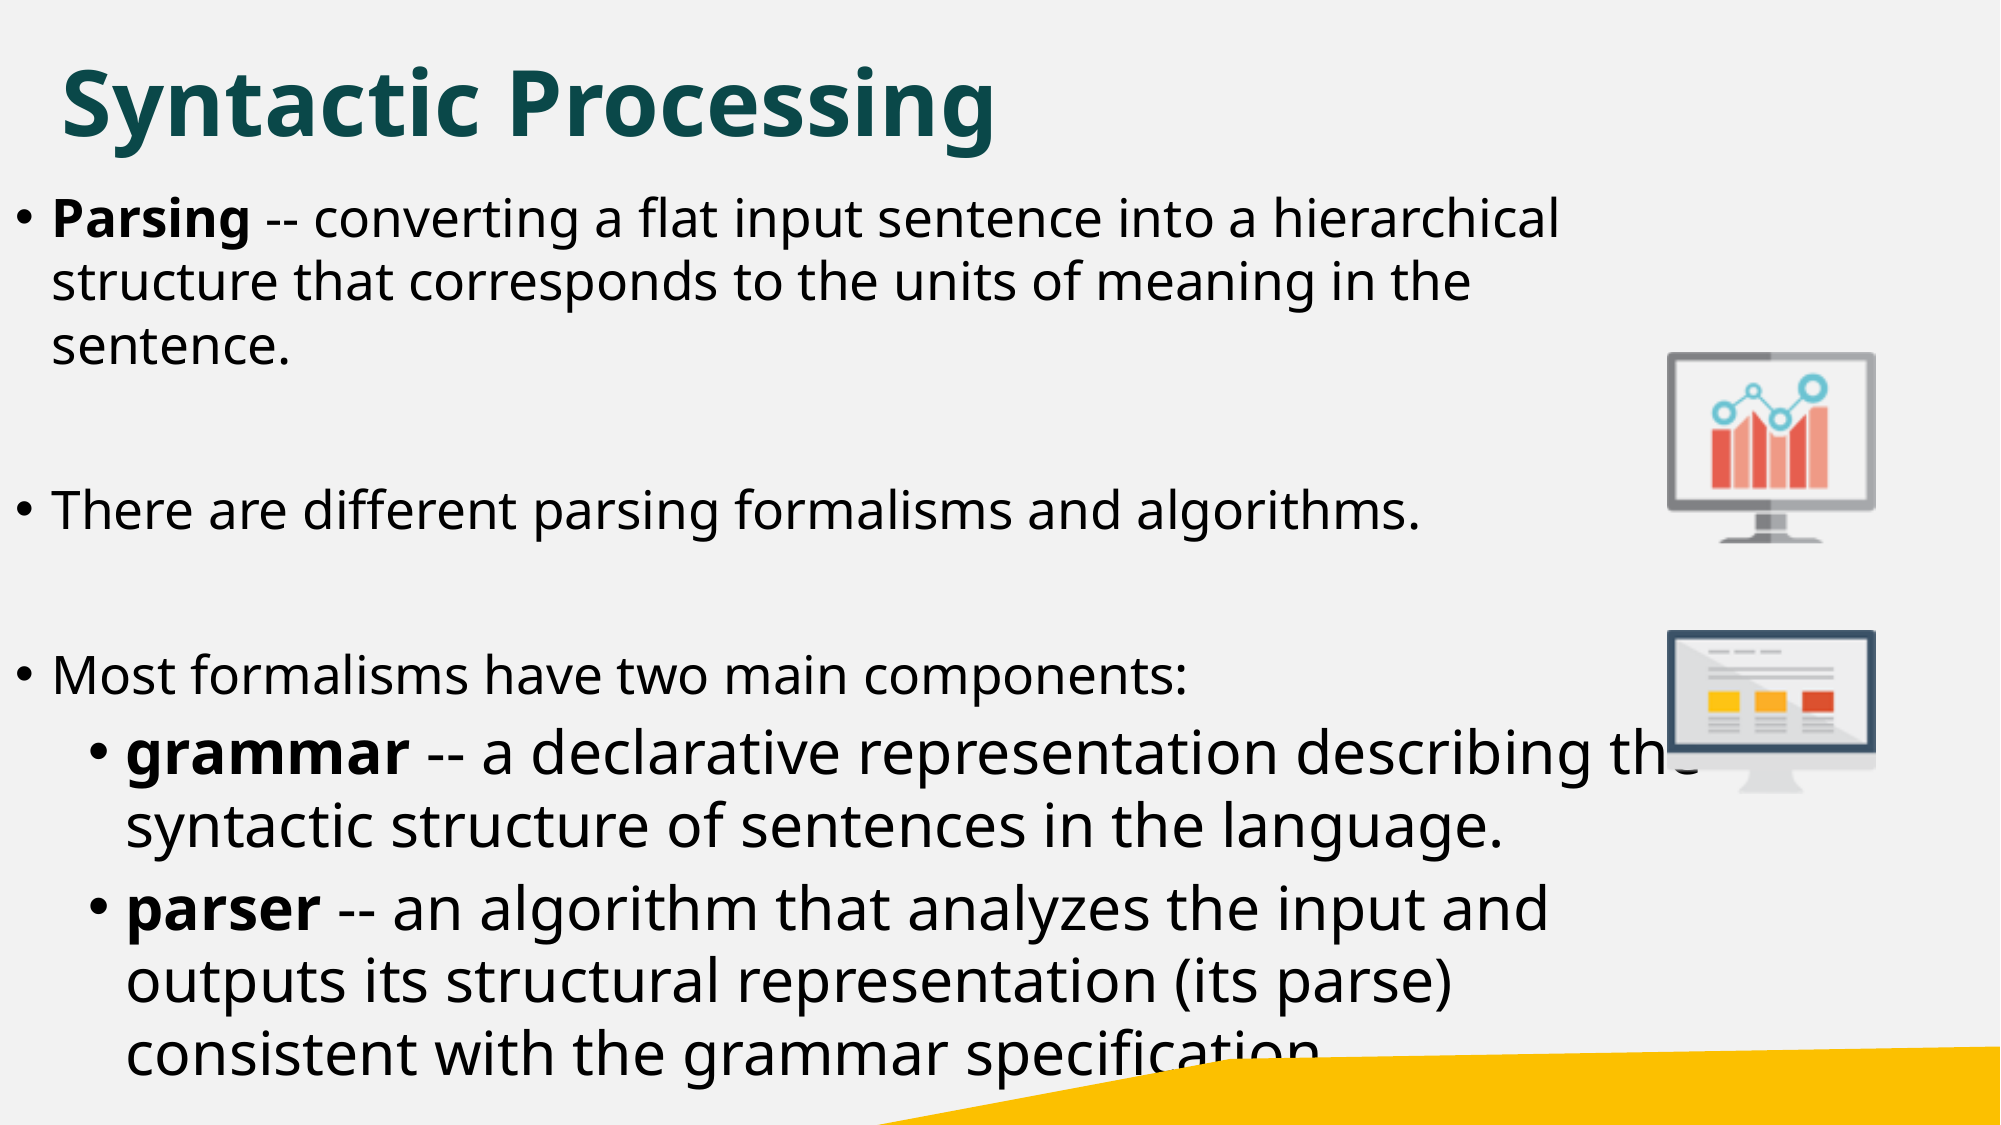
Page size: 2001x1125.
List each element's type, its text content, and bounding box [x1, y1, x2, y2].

picture [1667, 630, 1876, 839]
text_box [871, 1045, 2000, 1125]
picture [1667, 352, 1876, 561]
list Parsing -- converting a flat input sentence into a hierarchical structure that corresponds to the units of meaning in the sentence. There are different parsing formalisms and algorithms. Most formalisms have two main components: grammar -- a declarative representation describing the syntactic structure of sentences in the language. parser -- an algorithm that analyzes the input and outputs its structural representation (its parse) consistent with the grammar specification. [0, 176, 1733, 1097]
title Syntactic Processing [46, 42, 1772, 171]
